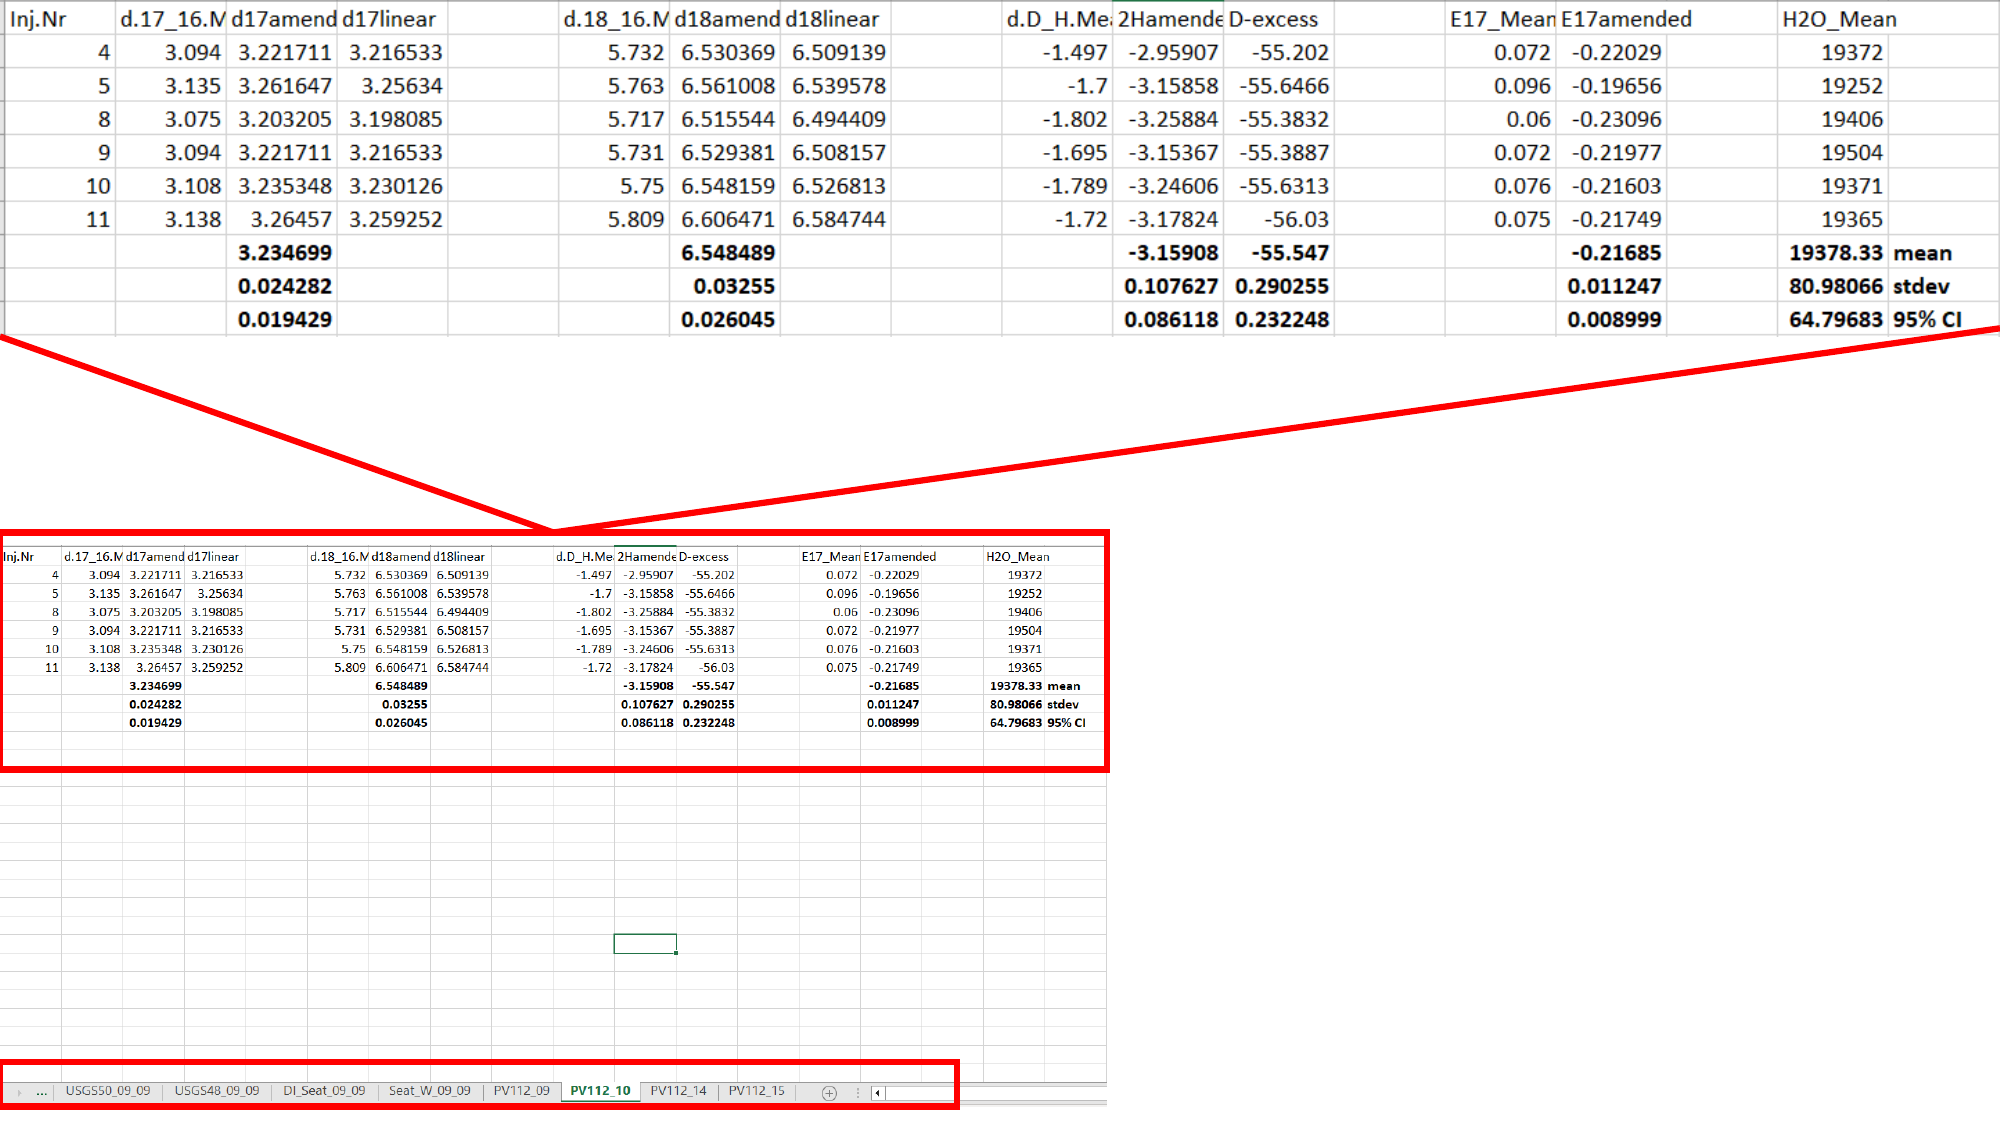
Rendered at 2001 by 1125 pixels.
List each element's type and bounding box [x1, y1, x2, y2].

picture [0, 0, 2000, 336]
text_box [553, 328, 2000, 533]
text_box [0, 336, 553, 533]
text_box [0, 533, 1108, 770]
picture [0, 545, 1107, 1107]
